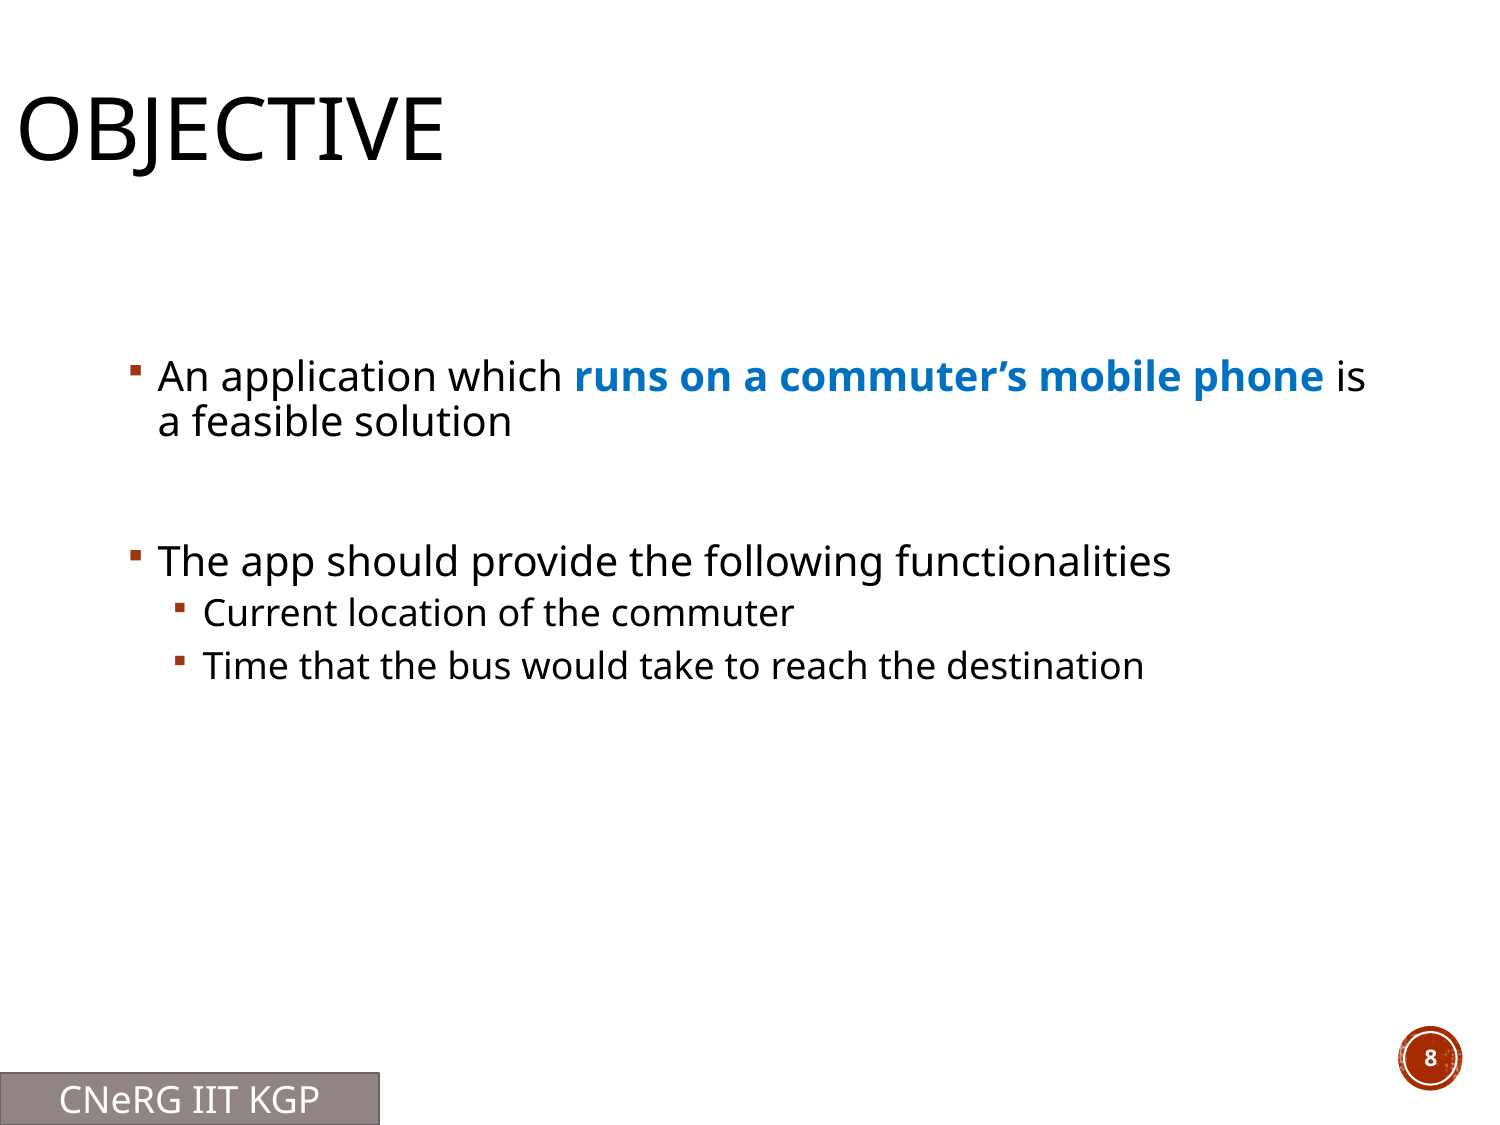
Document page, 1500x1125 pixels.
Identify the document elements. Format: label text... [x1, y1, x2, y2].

slide_number 8 [1391, 1028, 1471, 1089]
title objective [0, 0, 1275, 264]
list An application which runs on a commuter’s mobile phone is a feasible solution The app should provide the following functionalities Current location of the commuter Time that the bus would take to reach the destination [112, 348, 1388, 1013]
